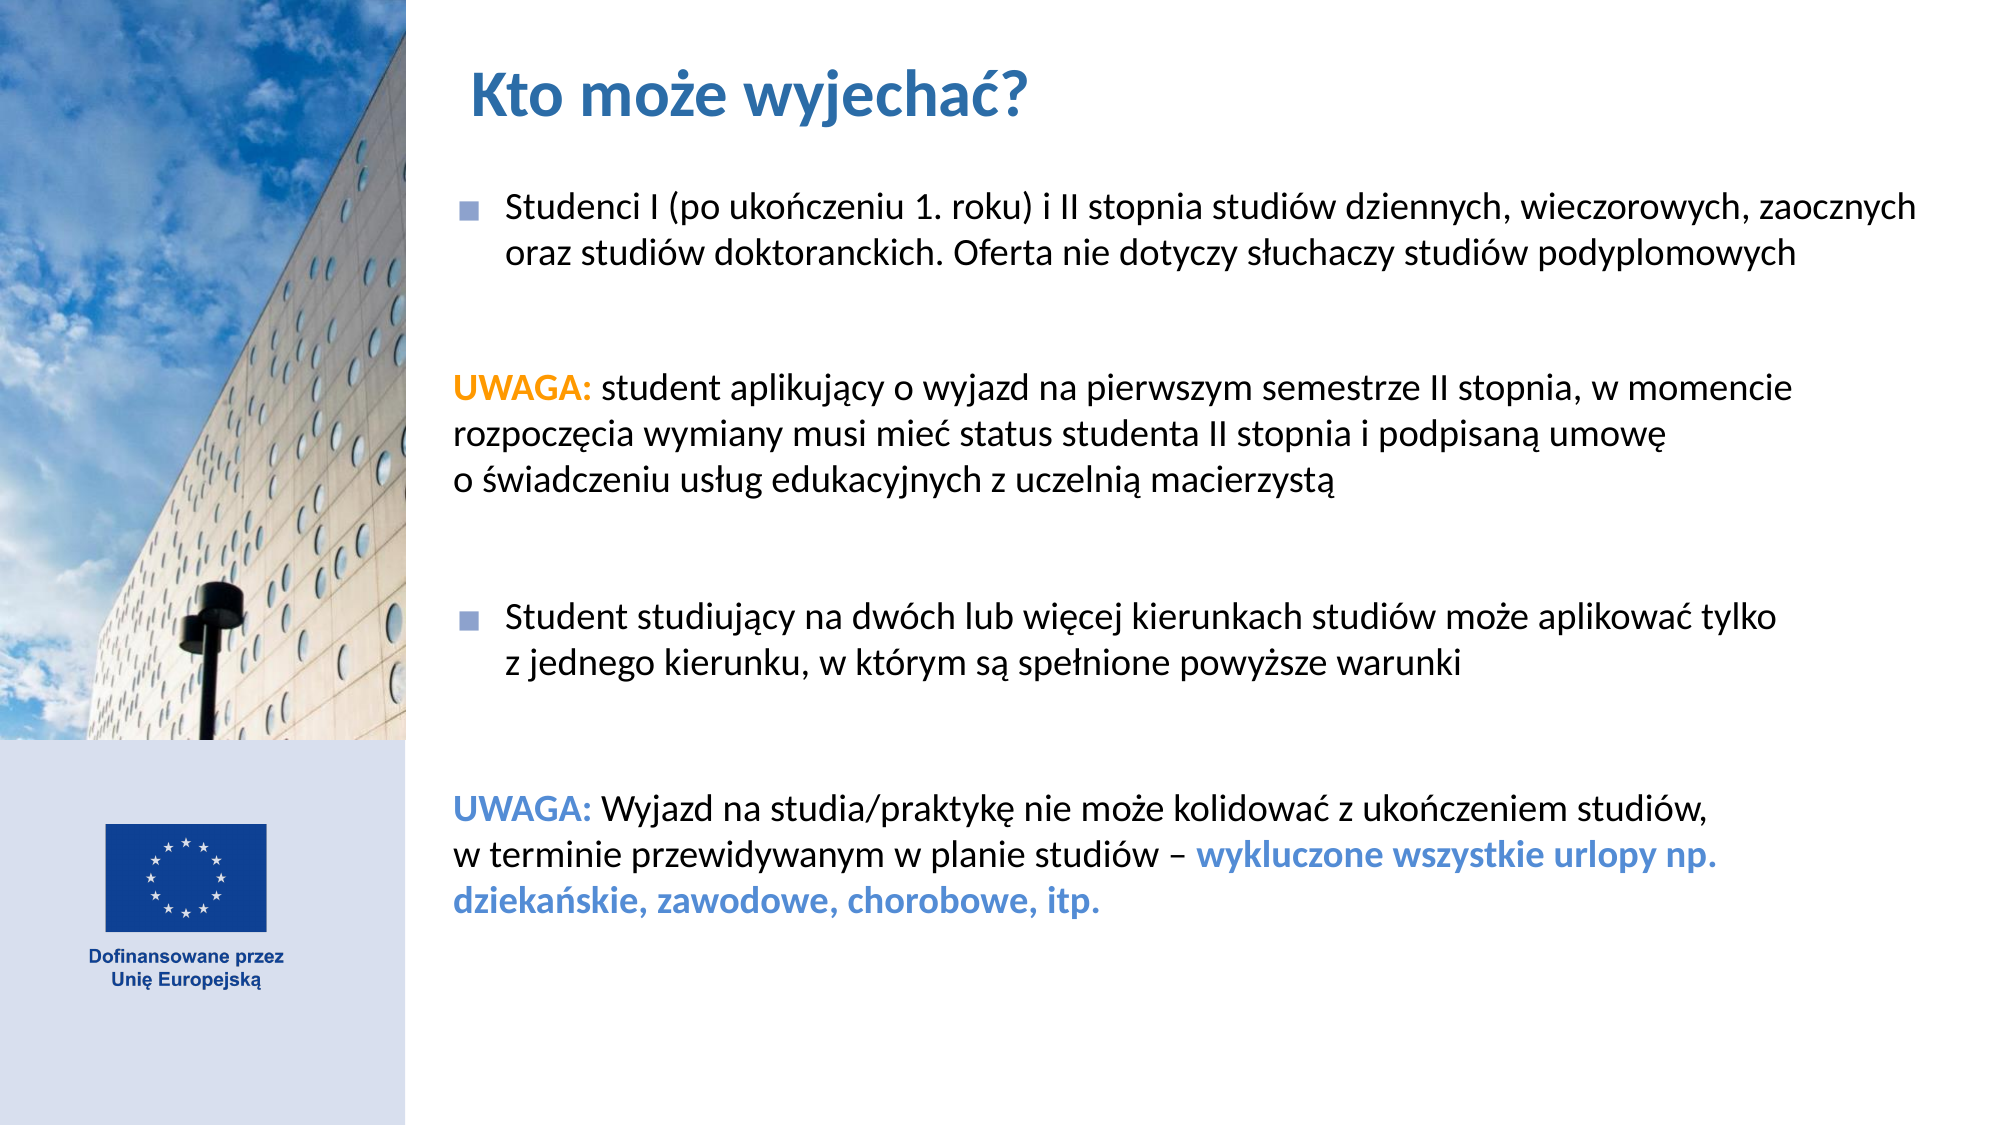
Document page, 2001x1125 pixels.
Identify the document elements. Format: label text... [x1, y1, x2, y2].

title Kto może wyjechać? [456, 34, 1972, 156]
list Studenci I (po ukończeniu 1. roku) i II stopnia studiów dziennych, wieczorowych, zaocznych oraz studiów doktoranckich. Oferta nie dotyczy słuchaczy studiów podyplomowych UWAGA: student aplikujący o wyjazd na pierwszym semestrze II stopnia, w momencie rozpoczęcia wymiany musi mieć status studenta II stopnia i podpisaną umowę o świadczeniu usług edukacyjnych z uczelnią macierzystą Student studiujący na dwóch lub więcej kierunkach studiów może aplikować tylko z jednego kierunku, w którym są spełnione powyższe warunki UWAGA: Wyjazd na studia/praktykę nie może kolidować z ukończeniem studiów, w terminie przewidywanym w planie studiów – wykluczone wszystkie urlopy np. dziekańskie, zawodowe, chorobowe, itp. [438, 173, 1937, 1091]
picture [0, 0, 406, 740]
text_box [0, 747, 406, 1125]
picture [88, 824, 285, 993]
